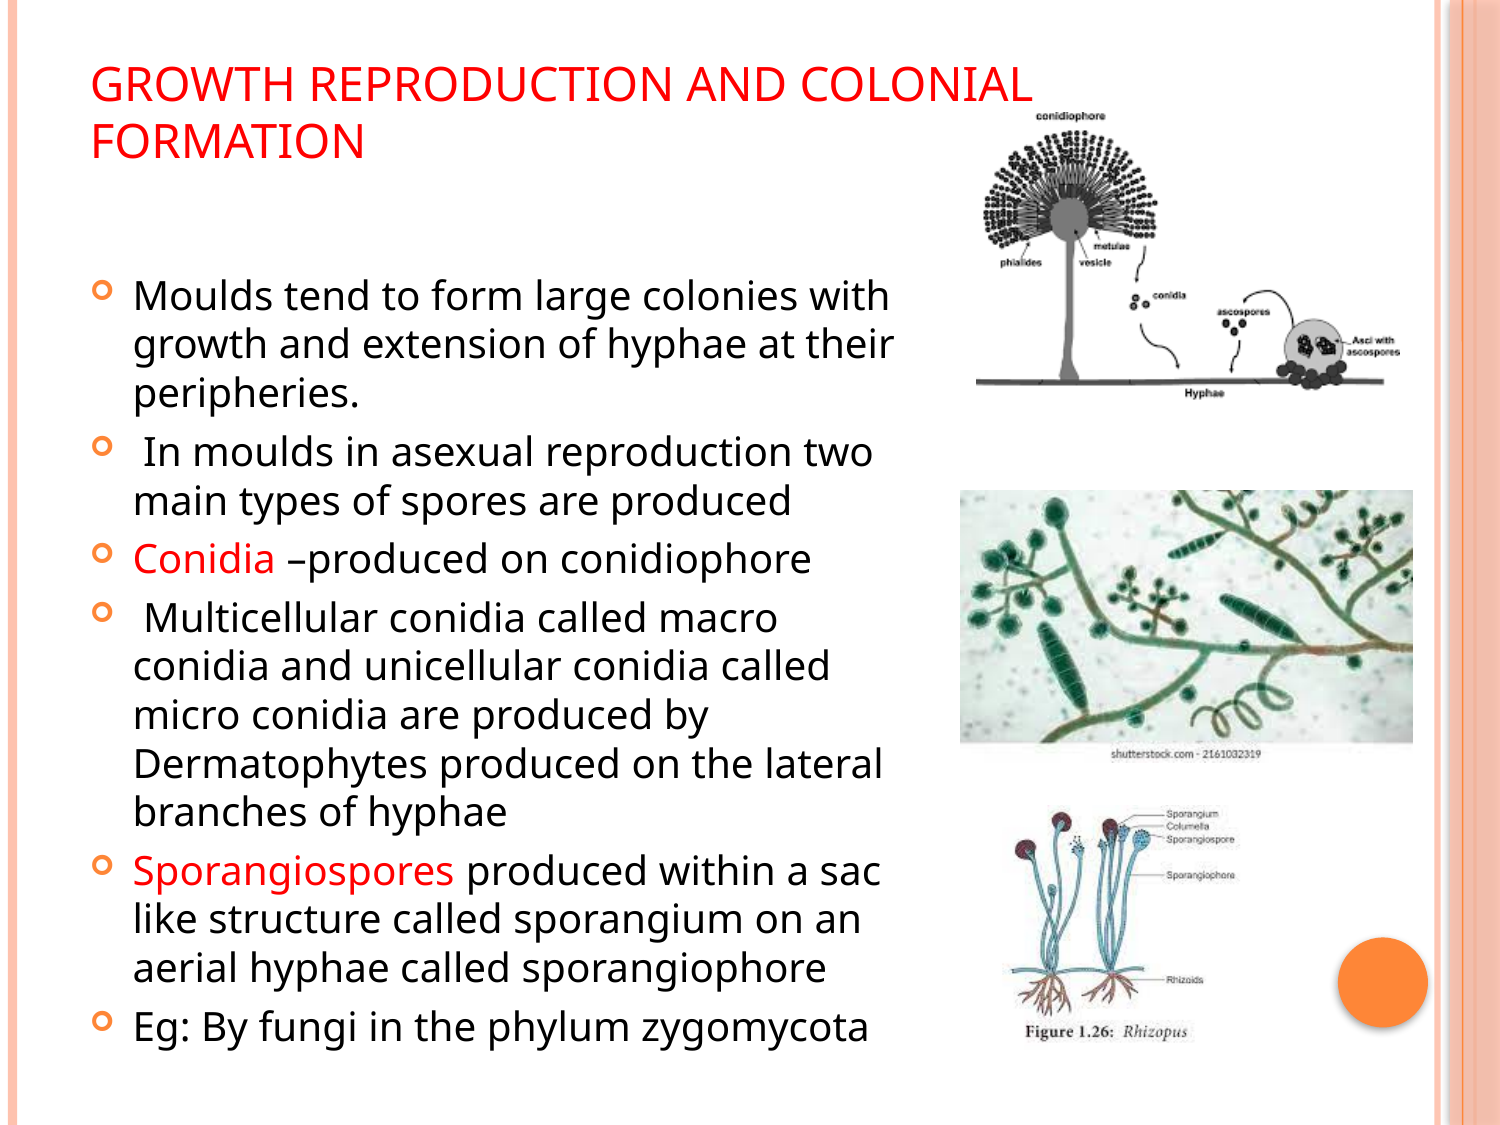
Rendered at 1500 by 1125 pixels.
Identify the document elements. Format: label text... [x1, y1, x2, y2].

list Moulds tend to form large colonies with growth and extension of hyphae at their peripheries. In moulds in asexual reproduction two main types of spores are produced Conidia –produced on conidiophore Multicellular conidia called macro conidia and unicellular conidia called micro conidia are produced by Dermatophytes produced on the lateral branches of hyphae Sporangiospores produced within a sac like structure called sporangium on an aerial hyphae called sporangiophore Eg: By fungi in the phylum zygomycota [75, 262, 925, 1062]
picture [975, 111, 1401, 404]
title Growth reproduction and colonial formation [75, 45, 1300, 233]
picture [911, 805, 1326, 1051]
picture [960, 490, 1413, 763]
